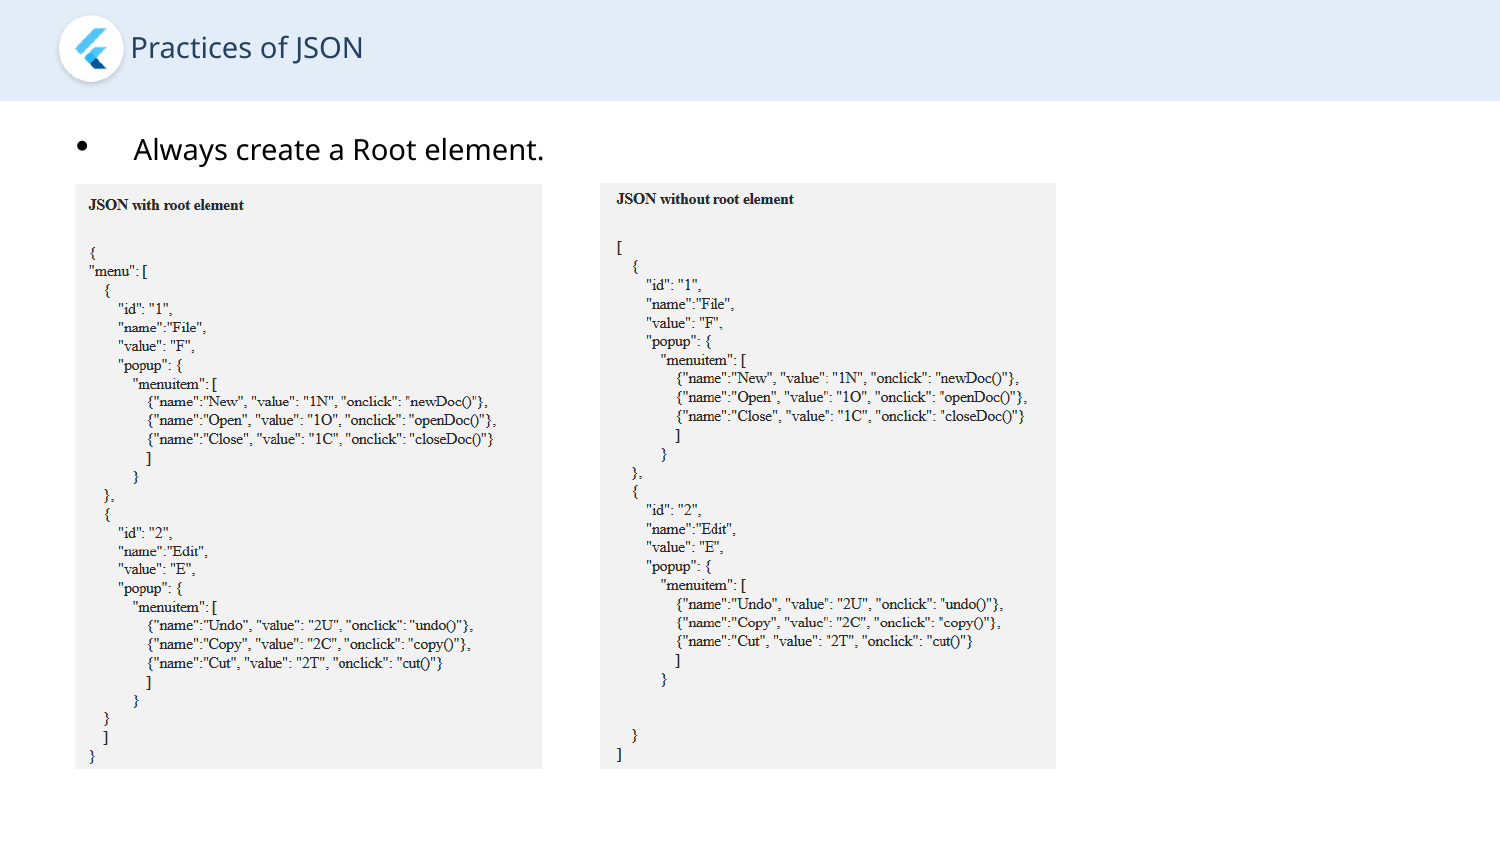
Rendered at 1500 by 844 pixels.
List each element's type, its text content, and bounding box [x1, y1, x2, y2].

picture [0, 0, 1500, 844]
text_box Always create a Root element. [62, 121, 681, 174]
text_box Practices of JSON [115, 21, 380, 72]
